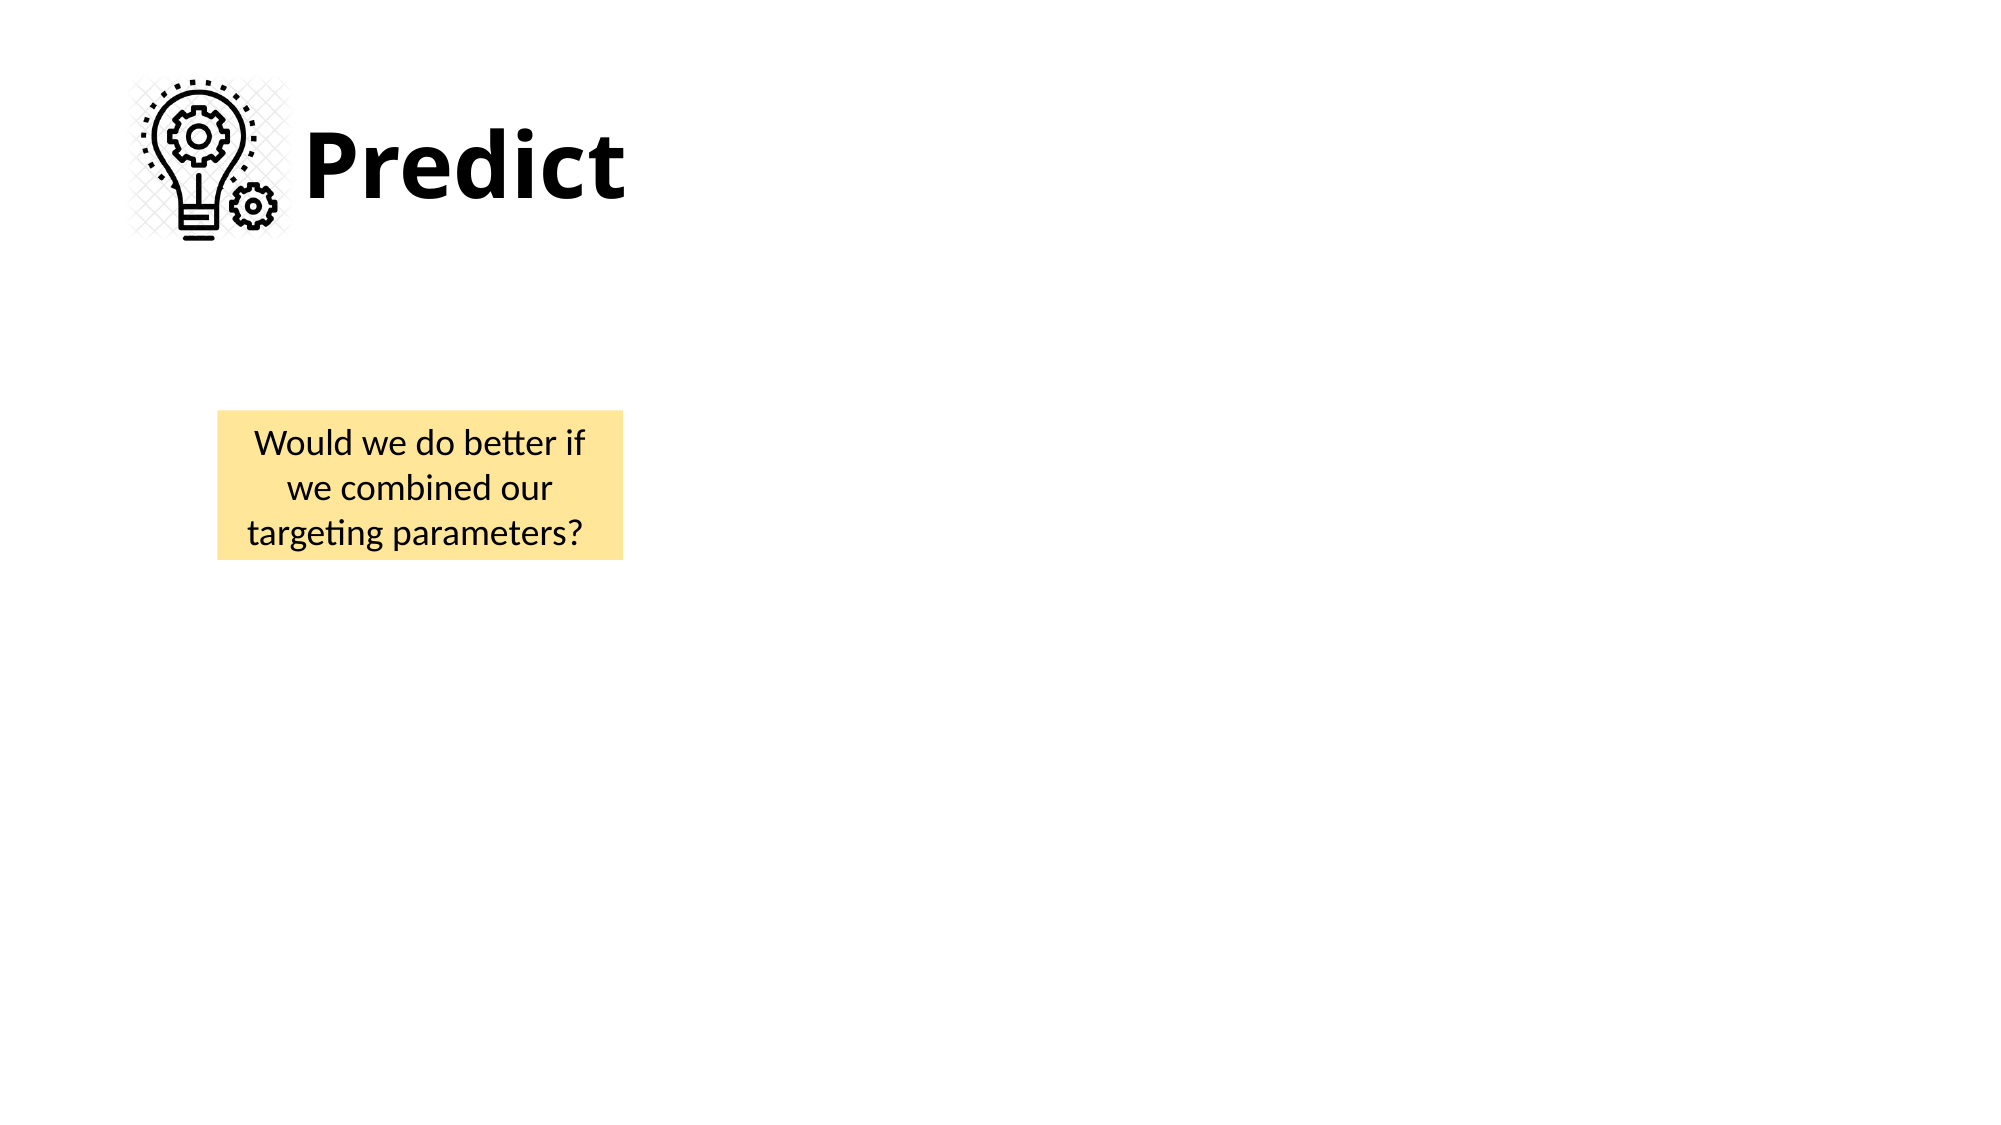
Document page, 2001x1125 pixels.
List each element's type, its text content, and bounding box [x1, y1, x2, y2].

title Predict [137, 59, 1863, 278]
picture [125, 74, 293, 241]
text_box Would we do better if we combined our targeting parameters? [217, 410, 623, 560]
